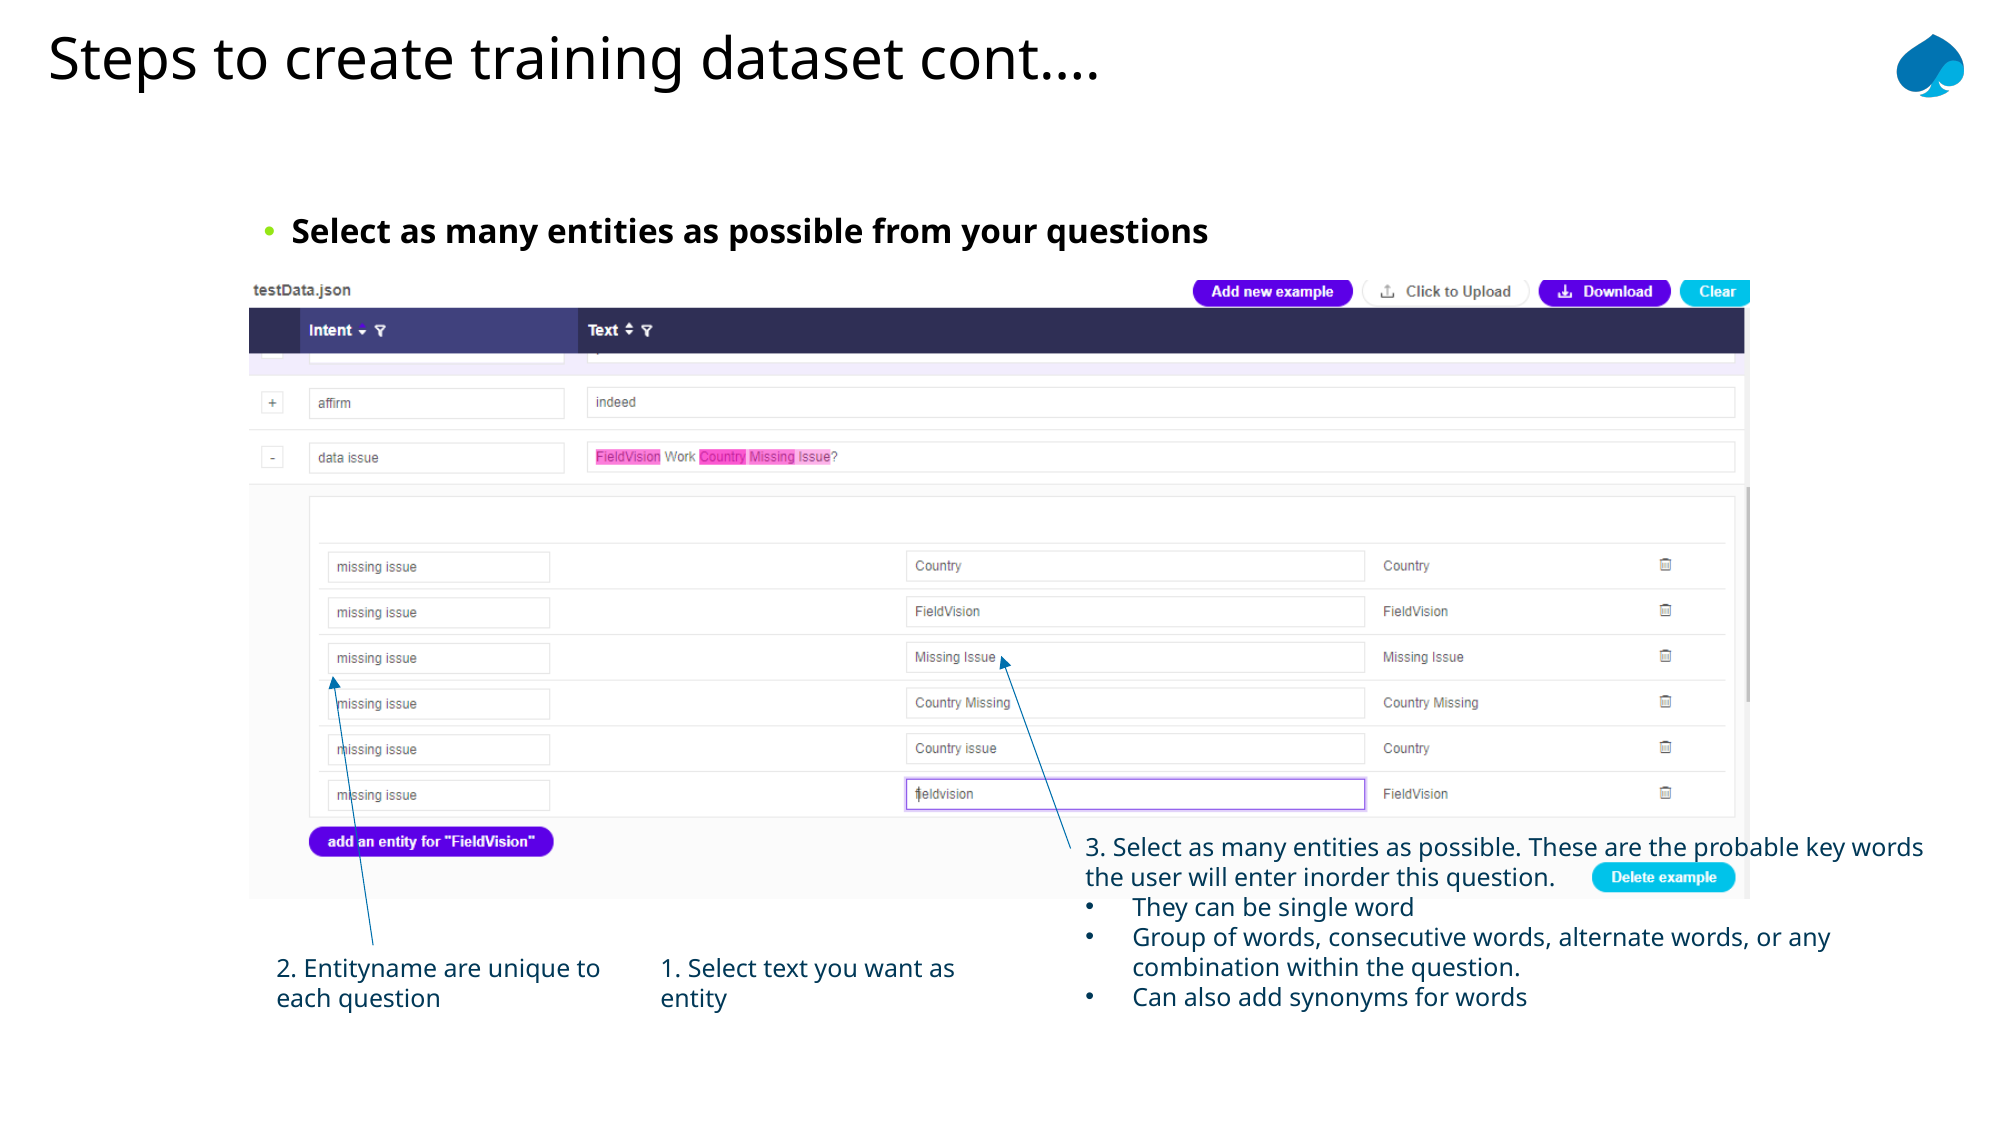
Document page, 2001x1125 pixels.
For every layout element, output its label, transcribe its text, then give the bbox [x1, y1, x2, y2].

picture [249, 280, 1750, 899]
text_box 2. Entityname are unique to each question [261, 945, 646, 1020]
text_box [1001, 655, 1071, 849]
text_box 3. Select as many entities as possible. These are the probable key words the user will enter inorder this question. They can be single word Group of words, consecutive words, alternate words, or any combination within the question. Can also add synonyms for words [1070, 823, 1945, 1019]
text_box 1. Select text you want as entity [646, 945, 1030, 1020]
title Steps to create training dataset cont…. [0, 0, 2000, 124]
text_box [332, 676, 374, 946]
text_box Select as many entities as possible from your questions [245, 203, 1624, 263]
